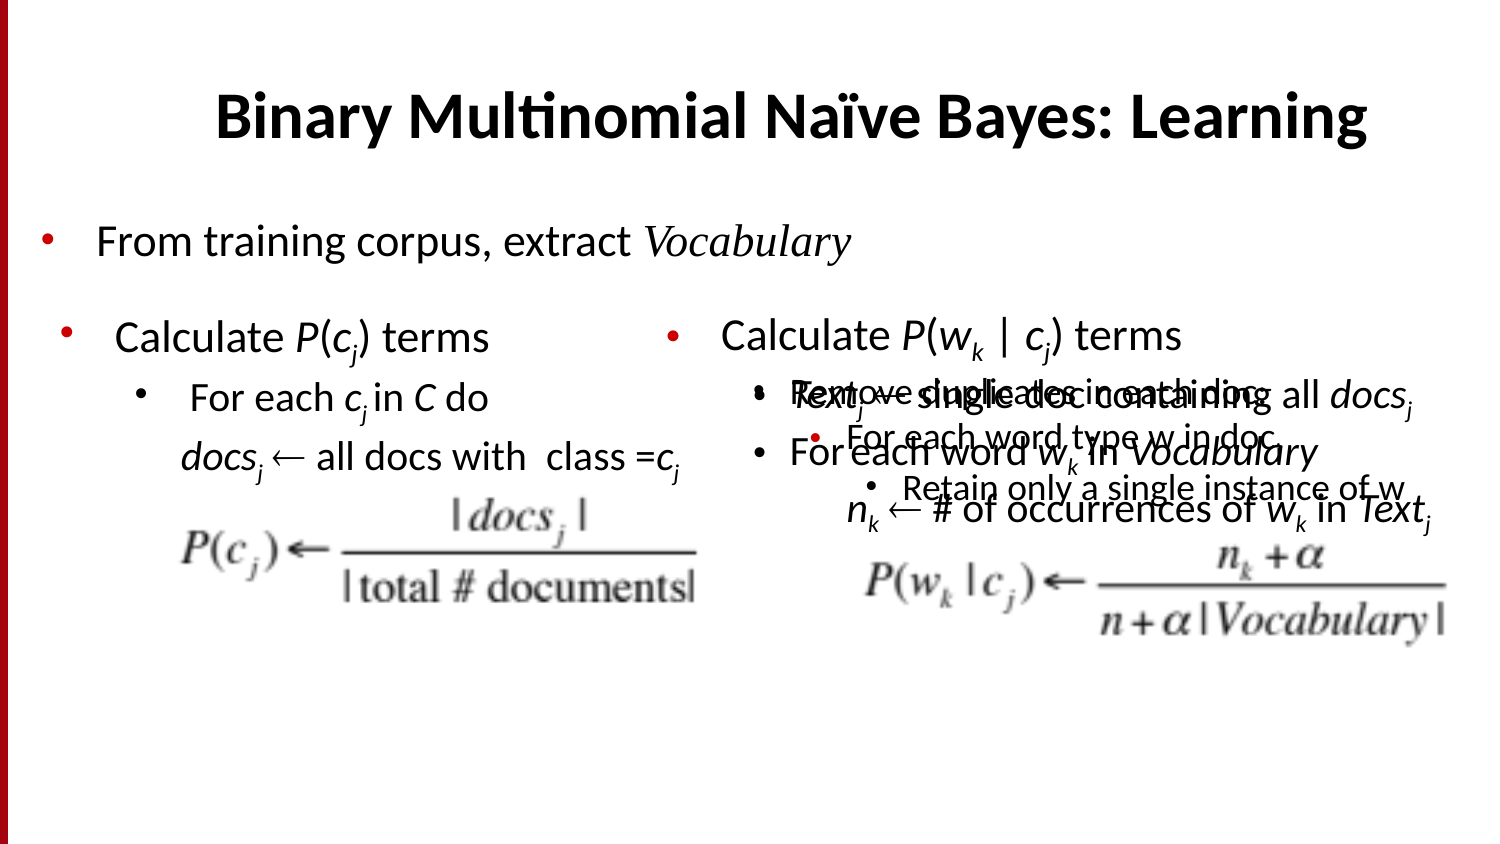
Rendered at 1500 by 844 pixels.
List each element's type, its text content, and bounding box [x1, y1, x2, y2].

title Binary Multinomial Naïve Bayes: Learning [200, 18, 1475, 160]
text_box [662, 359, 1500, 651]
list Calculate P(cj) terms For each cj in C do docsj  all docs with class =cj [24, 299, 775, 735]
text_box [174, 484, 657, 607]
text_box From training corpus, extract Vocabulary [24, 209, 913, 272]
text_box Calculate P(wk | cj) terms [650, 296, 1500, 385]
